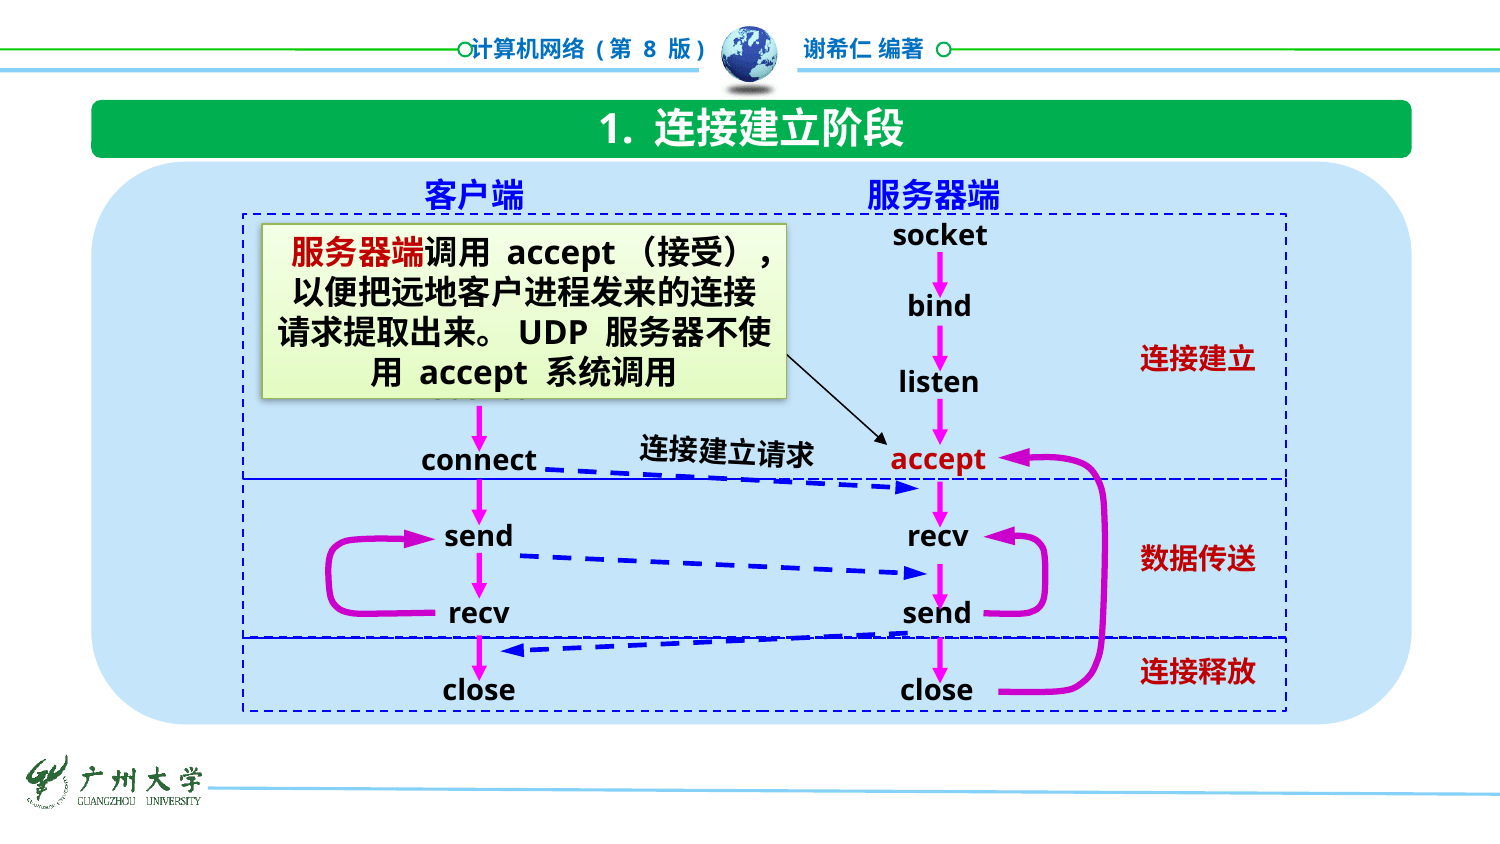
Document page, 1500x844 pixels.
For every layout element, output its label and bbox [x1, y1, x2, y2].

text_box [89, 94, 1414, 727]
picture [26, 754, 202, 809]
picture [719, 24, 779, 94]
